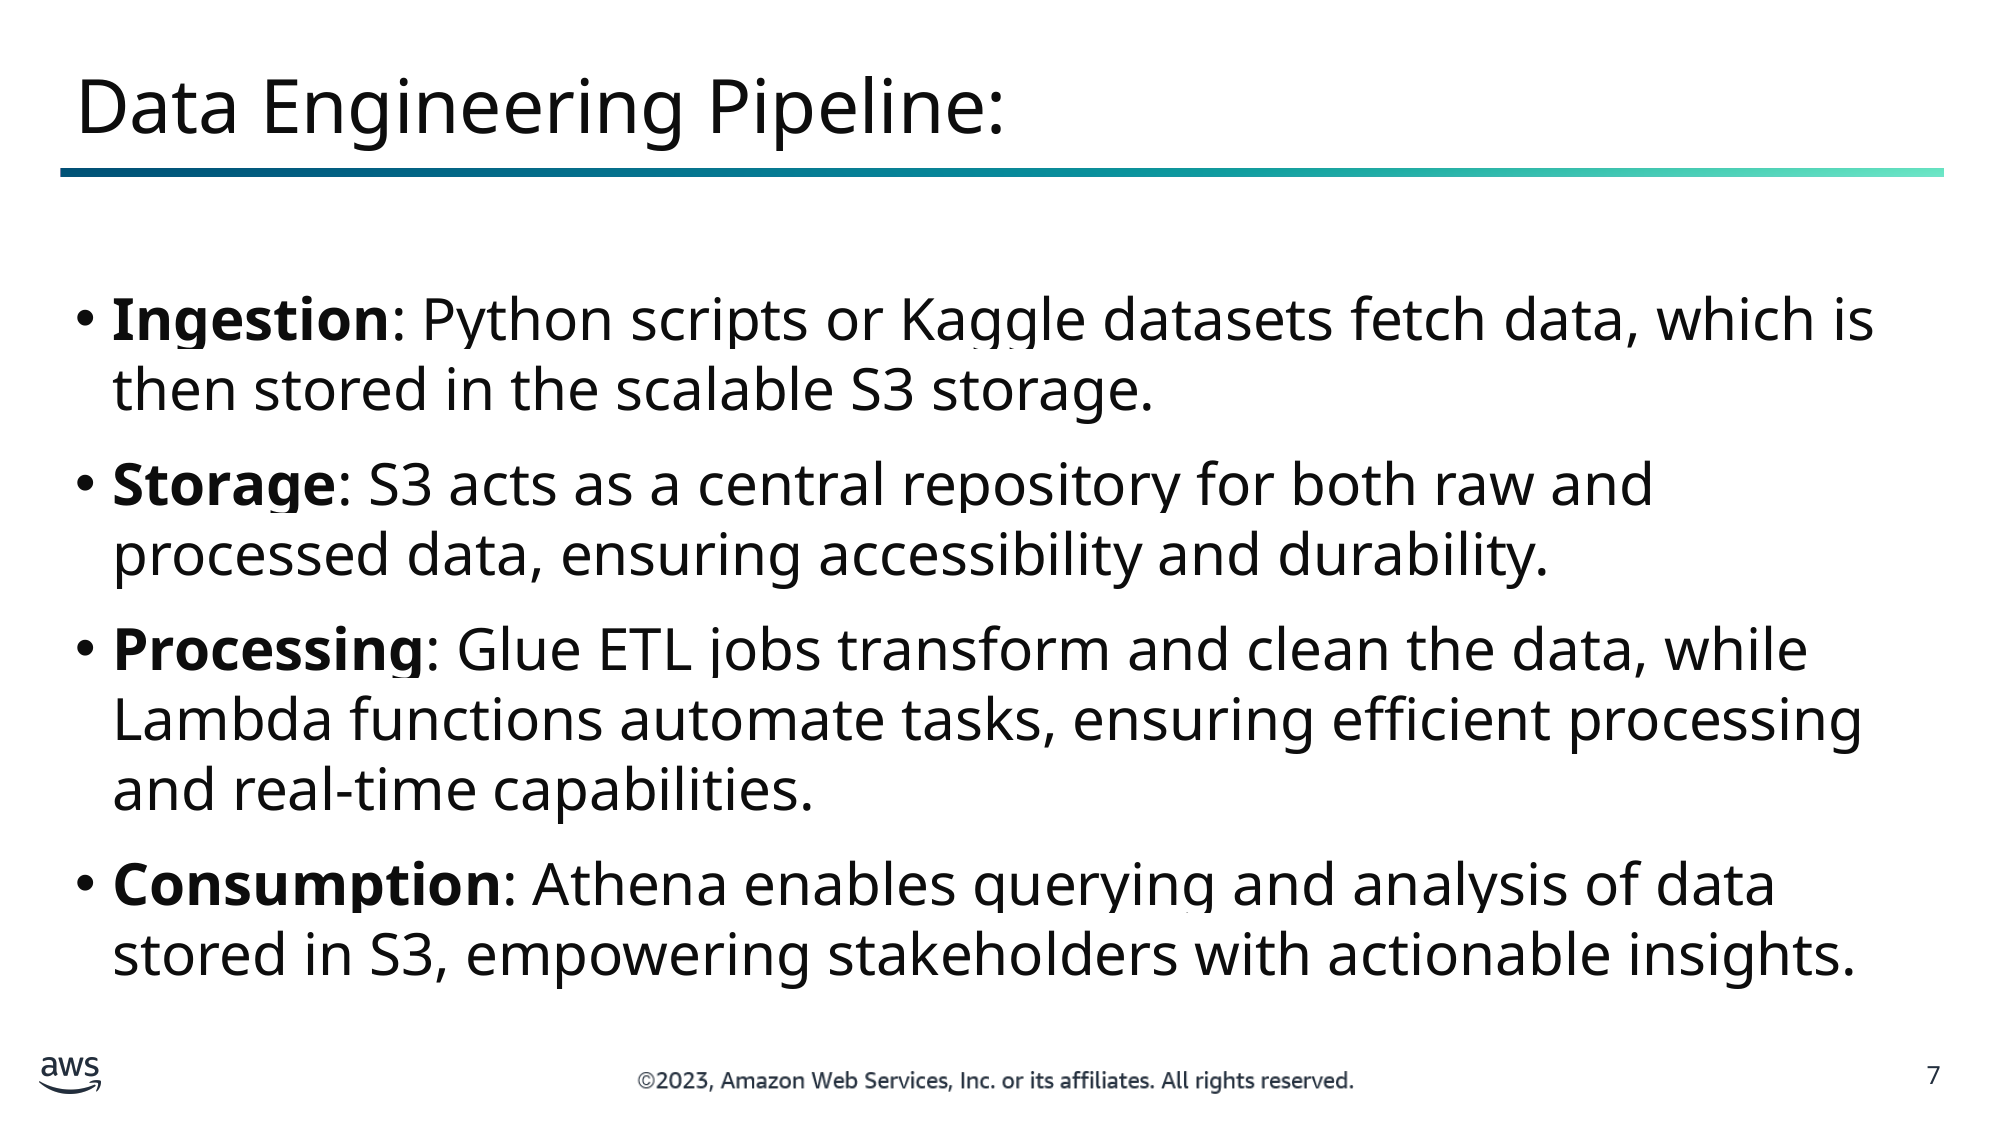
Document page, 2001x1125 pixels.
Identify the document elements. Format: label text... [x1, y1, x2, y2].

slide_number 7 [1861, 1057, 1941, 1095]
picture [621, 1057, 1378, 1109]
picture [681, 168, 1944, 177]
list Ingestion: Python scripts or Kaggle datasets fetch data, which is then stored in the scalable S3 storage. Storage: S3 acts as a central repository for both raw and processed data, ensuring accessibility and durability. Processing: Glue ETL jobs transform and clean the data, while Lambda functions automate tasks, ensuring efficient processing and real-time capabilities. Consumption: Athena enables querying and analysis of data stored in S3, empowering stakeholders with actionable insights. [60, 179, 1941, 1055]
title Data Engineering Pipeline: [60, 49, 1941, 170]
picture [39, 1057, 101, 1094]
